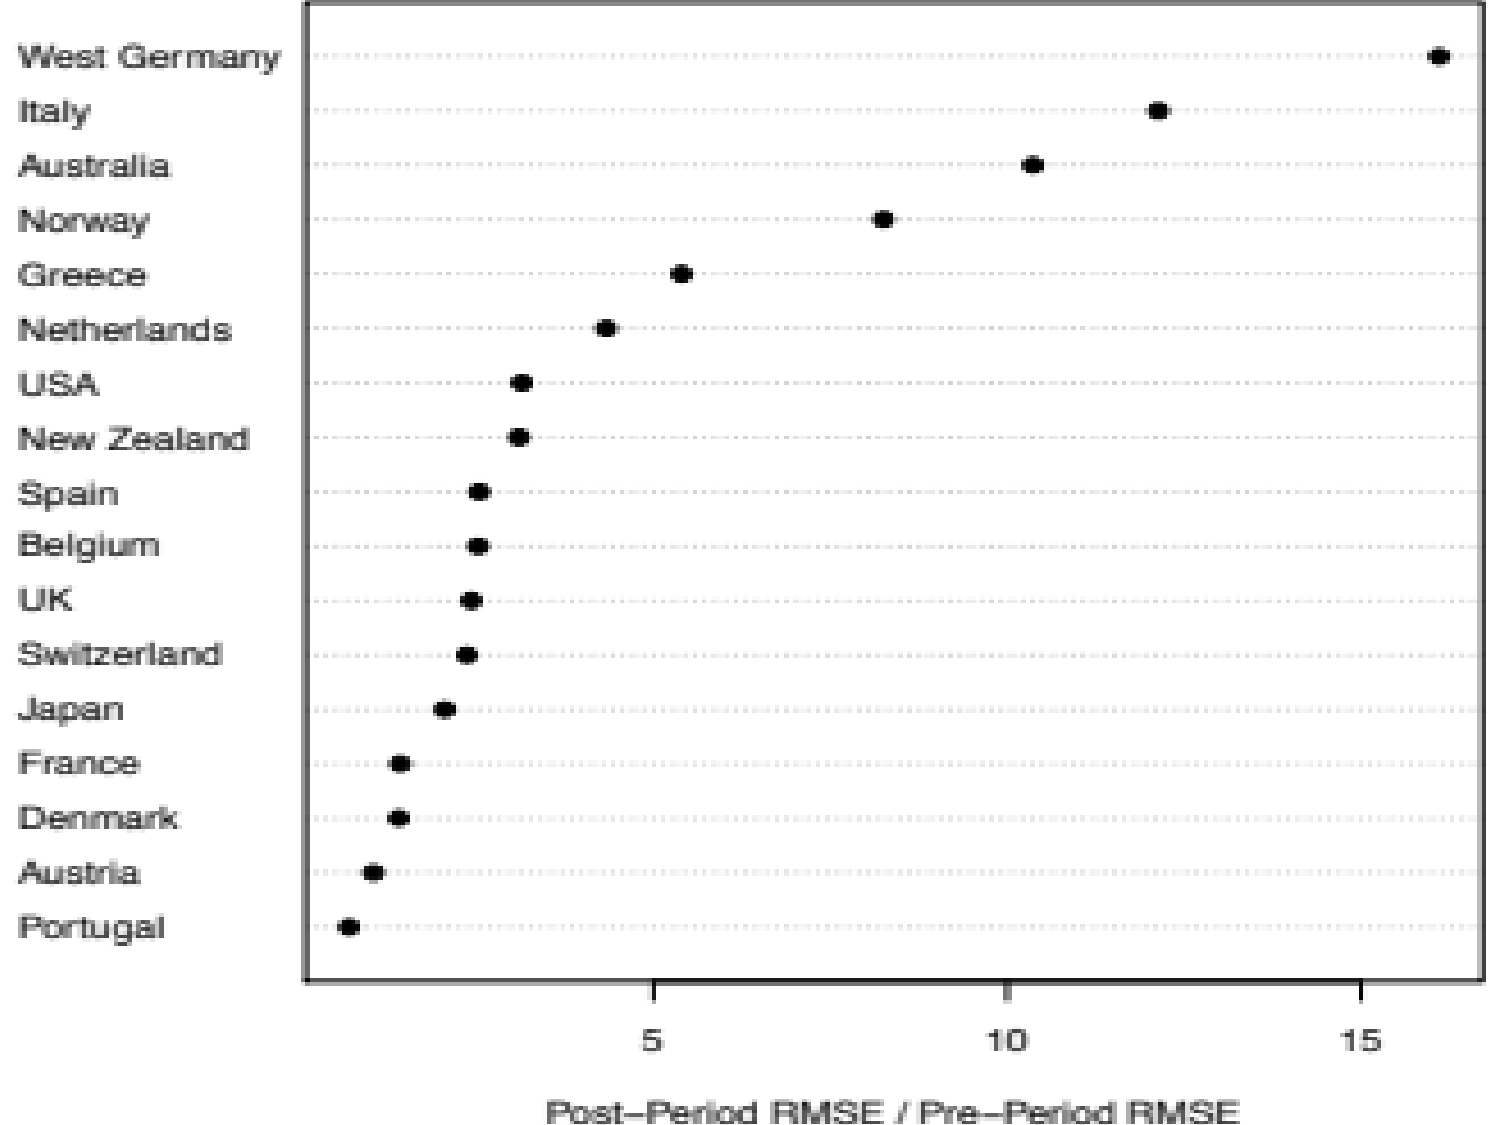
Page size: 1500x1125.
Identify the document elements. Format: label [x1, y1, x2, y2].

list [0, 0, 1500, 1125]
